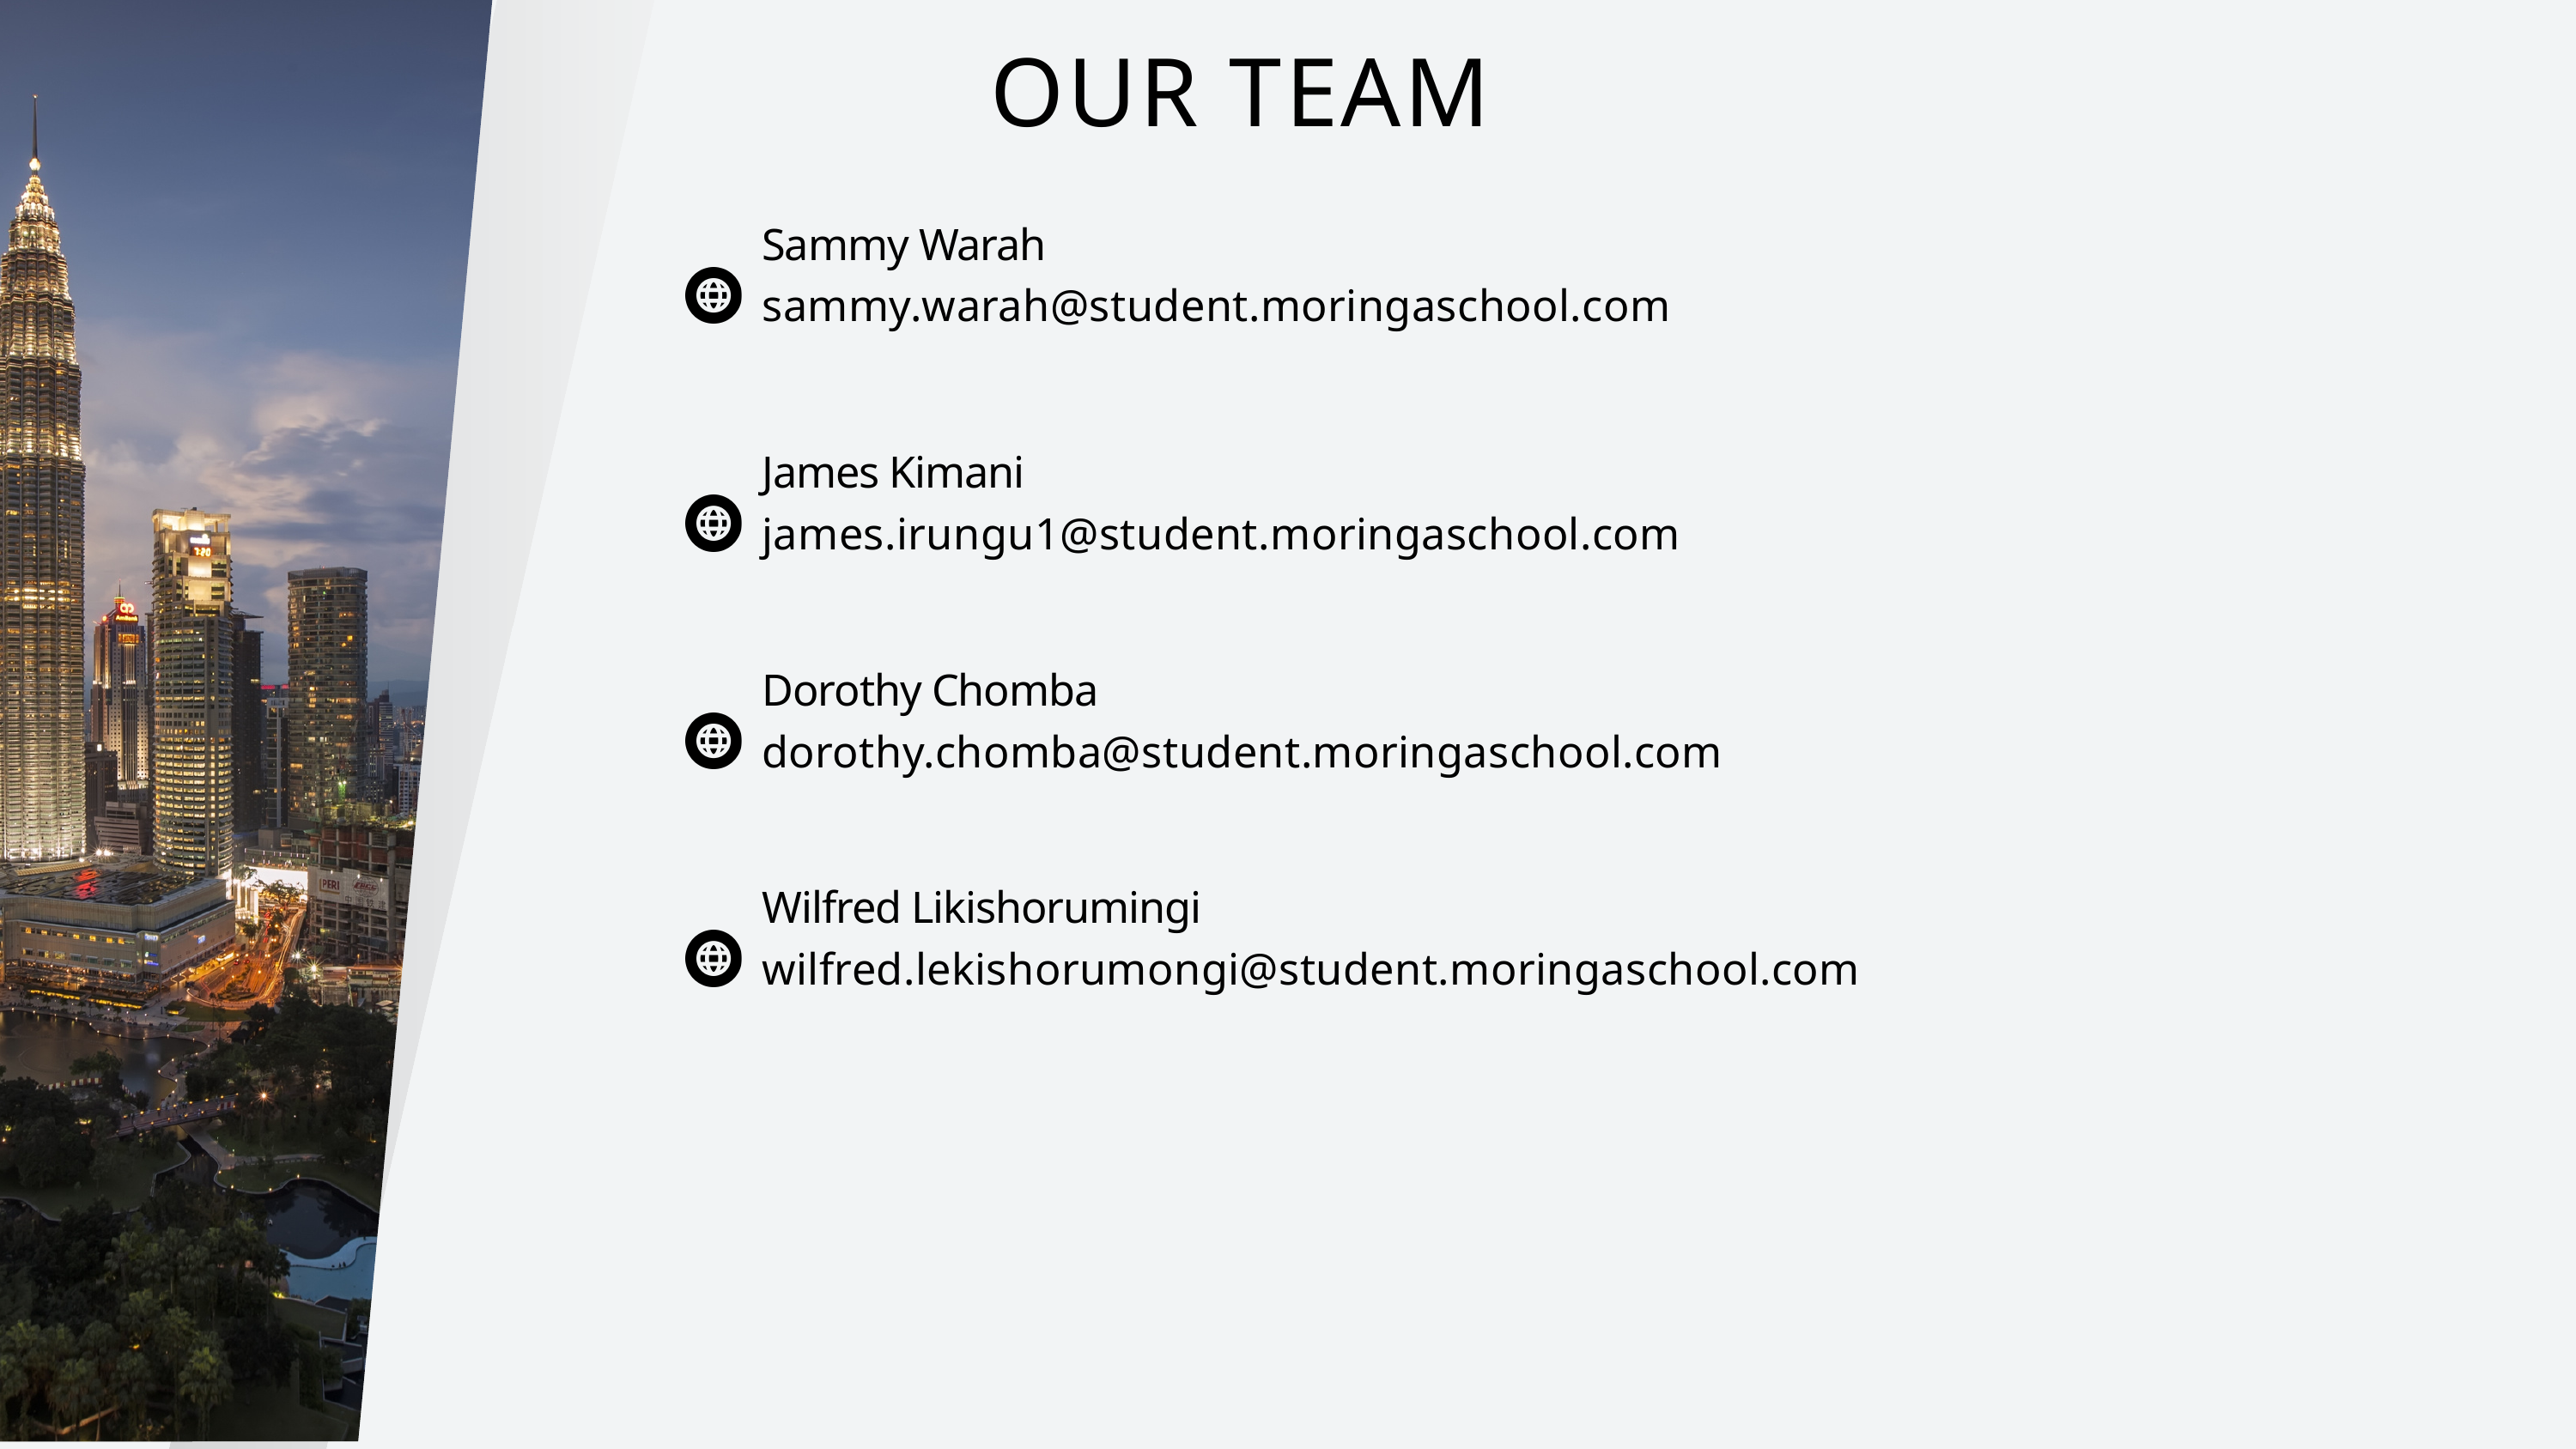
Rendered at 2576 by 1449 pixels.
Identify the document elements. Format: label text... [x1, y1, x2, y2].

text_box James Kimani [762, 436, 1144, 500]
text_box [685, 930, 742, 987]
text_box sammy.warah@student.moringaschool.com [762, 272, 1777, 388]
text_box Sammy Warah [762, 209, 1144, 270]
text_box Wilfred Likishorumingi [762, 871, 1461, 932]
text_box dorothy.chomba@student.moringaschool.com [762, 718, 1777, 777]
text_box Dorothy Chomba [762, 654, 1144, 715]
text_box OUR TEAM [894, 15, 1588, 146]
text_box [685, 494, 742, 552]
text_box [498, 0, 503, 1449]
text_box james.irungu1@student.moringaschool.com [762, 500, 1777, 559]
text_box [685, 267, 742, 324]
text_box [0, 0, 494, 1442]
text_box [685, 712, 742, 769]
text_box wilfred.lekishorumongi@student.moringaschool.com [762, 936, 1928, 994]
